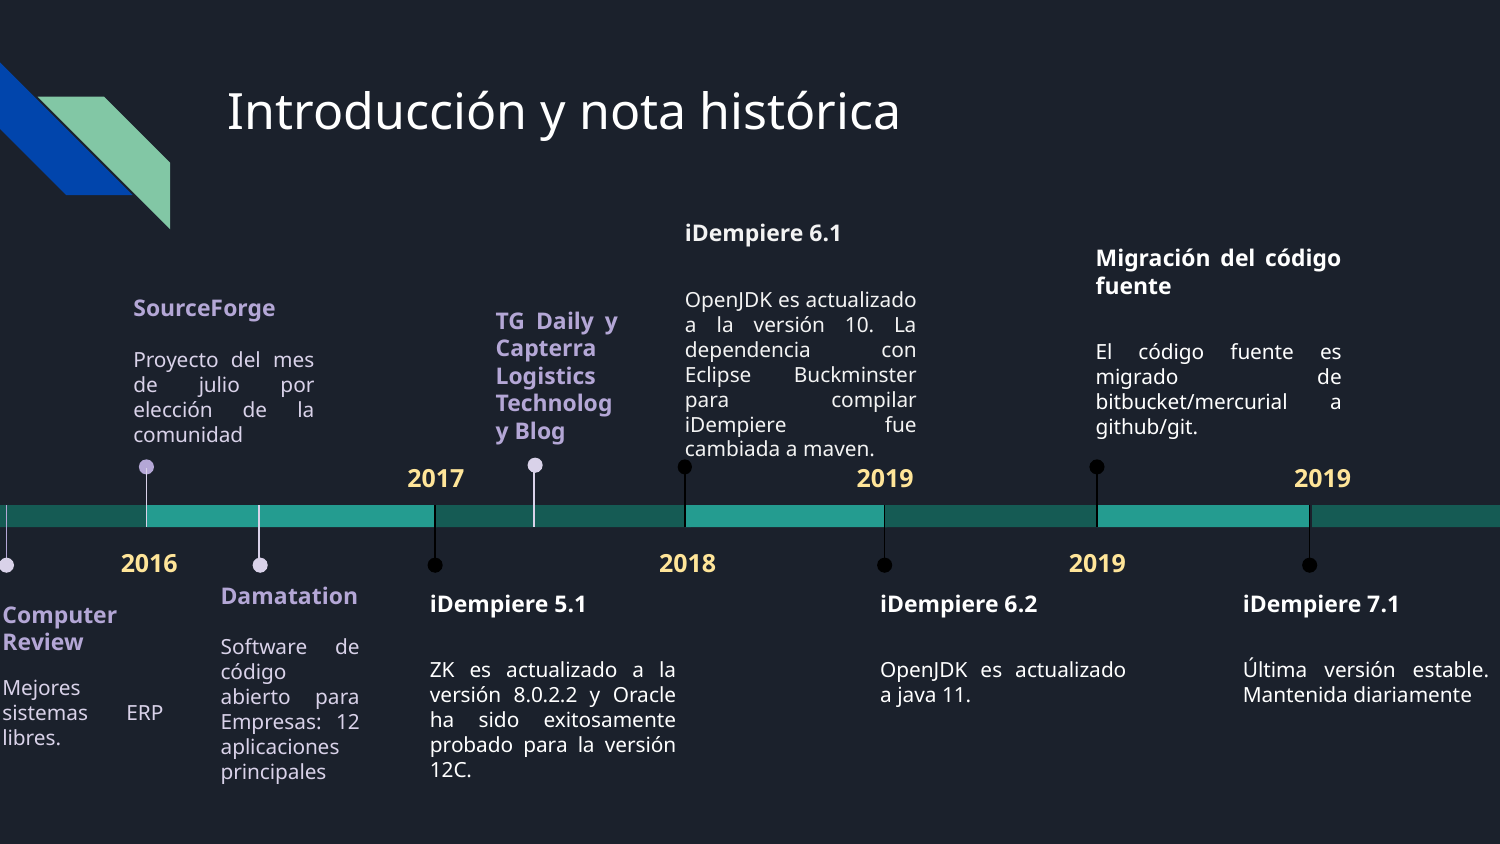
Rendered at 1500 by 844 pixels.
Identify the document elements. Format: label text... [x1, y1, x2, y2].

text_box [7, 505, 87, 528]
text_box Damatation Software de código abierto para Empresas: 12 aplicaciones principales [205, 596, 369, 722]
text_box [0, 505, 6, 528]
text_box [633, 203, 932, 589]
text_box TG Daily y Capterra Logistics Technology Blog [480, 291, 628, 441]
title Introducción y nota histórica [212, 64, 1368, 215]
text_box [0, 558, 15, 573]
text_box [823, 443, 1142, 730]
text_box Computer Review Mejores sistemas ERP libres. [0, 585, 179, 740]
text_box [92, 278, 437, 589]
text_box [1036, 228, 1357, 589]
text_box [374, 443, 692, 730]
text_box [1227, 443, 1500, 730]
